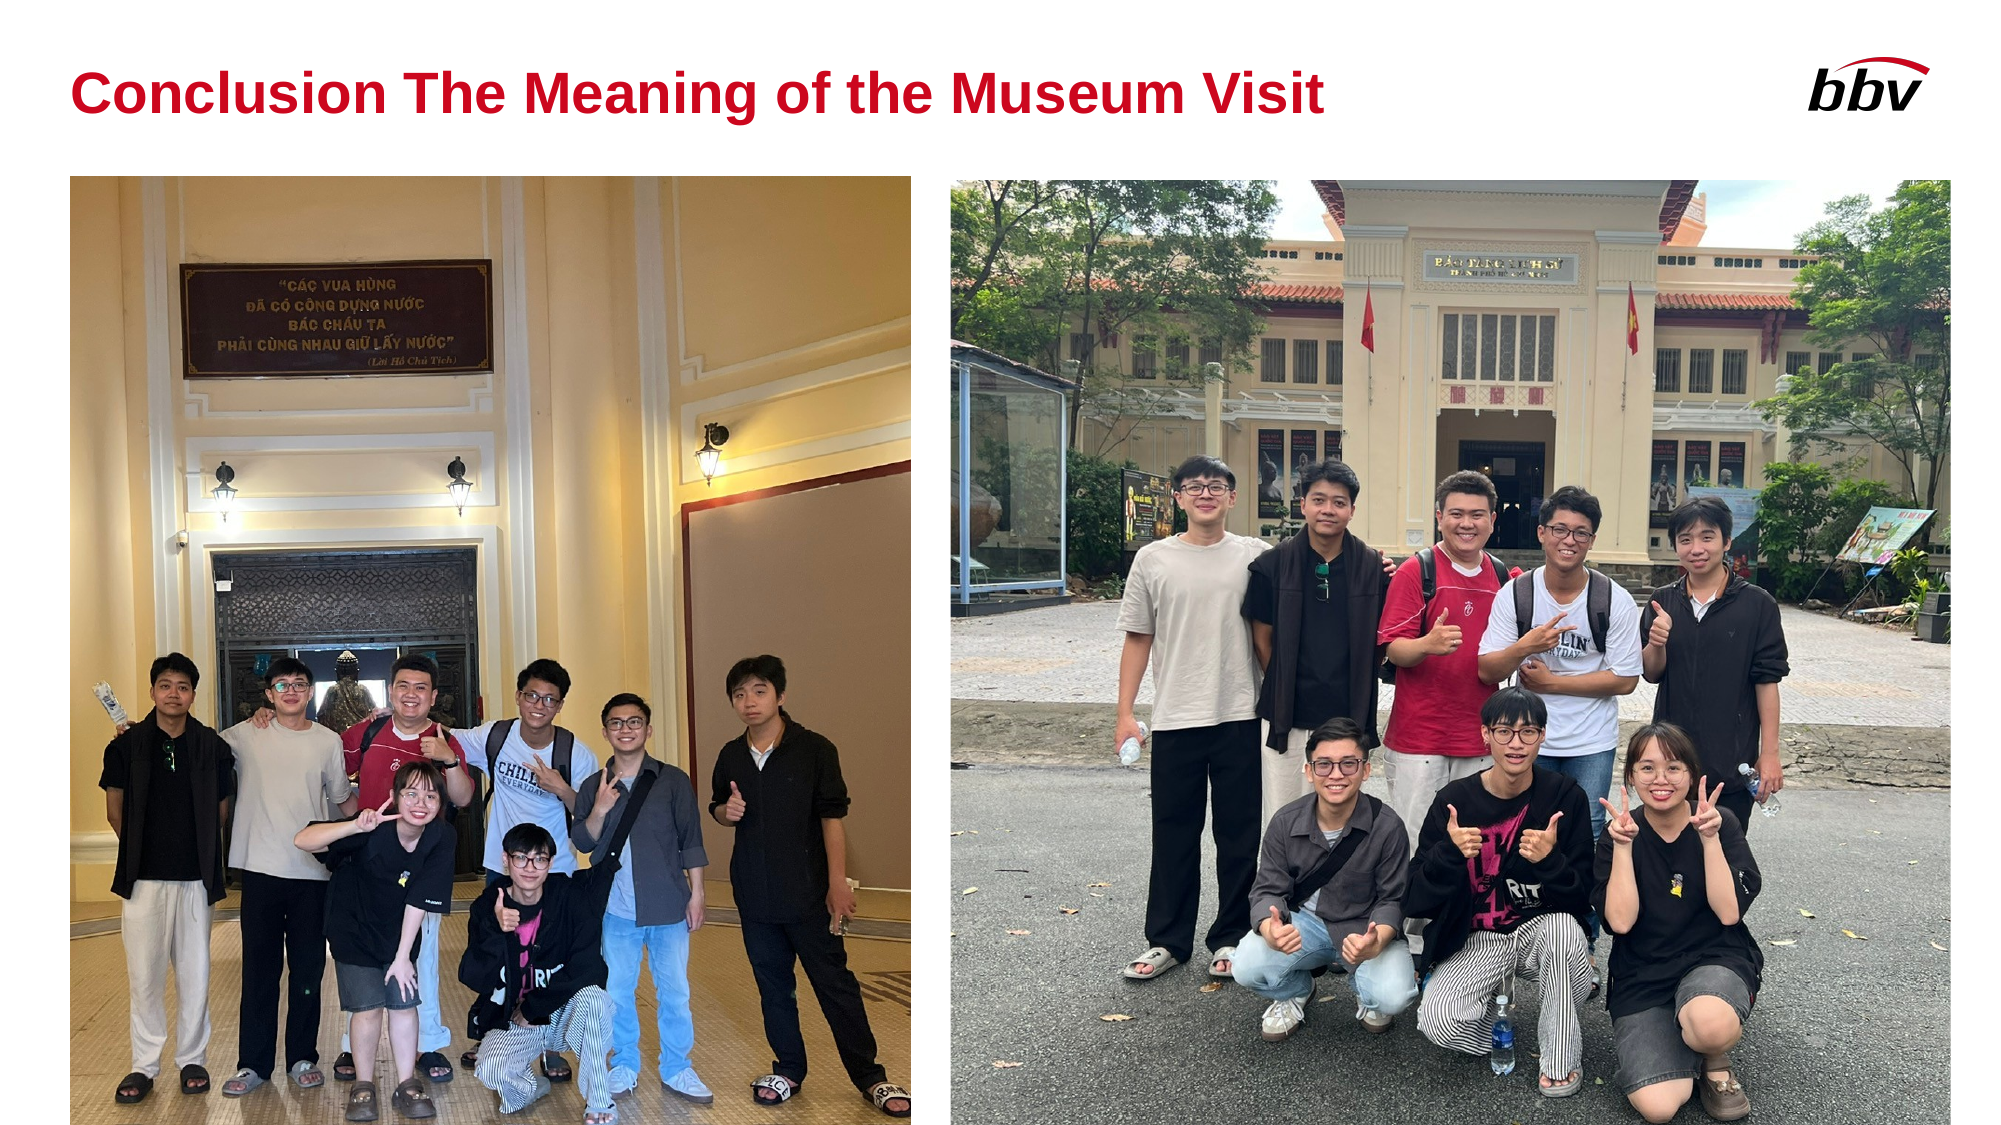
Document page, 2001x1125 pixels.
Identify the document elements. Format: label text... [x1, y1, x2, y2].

picture [950, 179, 1951, 1125]
picture [1808, 57, 1930, 111]
picture [70, 176, 911, 1125]
title Conclusion The Meaning of the Museum Visit [70, 0, 1666, 181]
